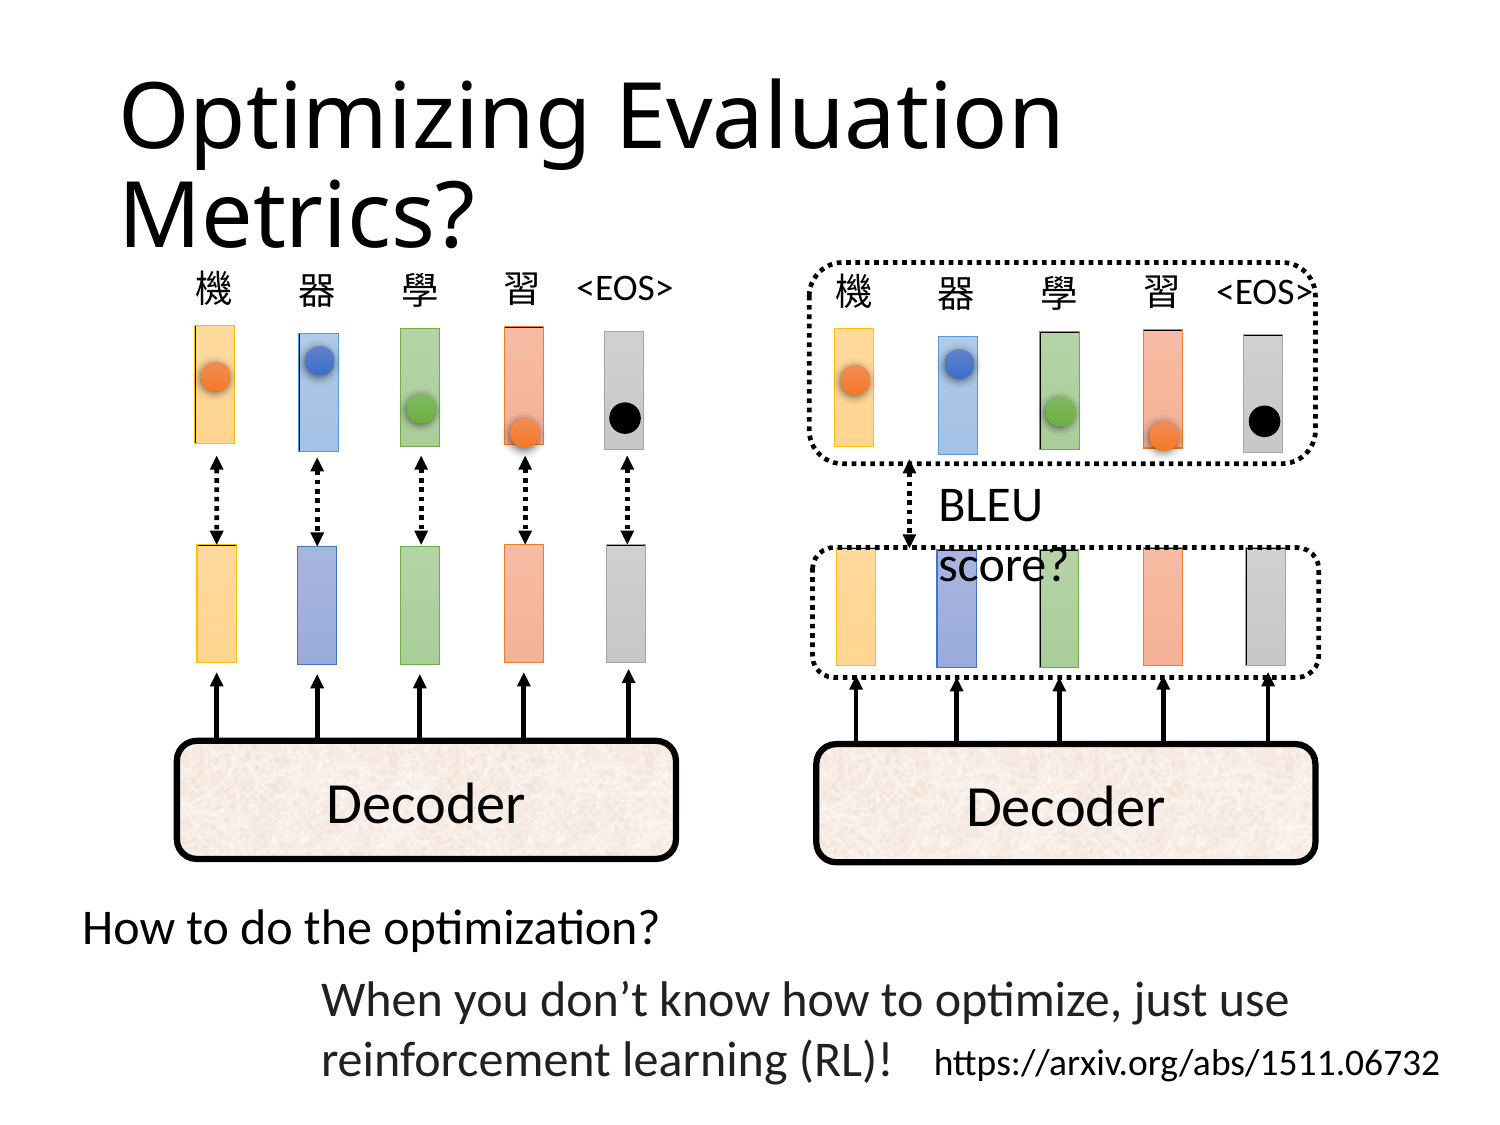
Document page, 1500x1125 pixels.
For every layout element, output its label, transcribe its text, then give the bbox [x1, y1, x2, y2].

text_box Decoder [176, 788, 677, 860]
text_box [1077, 260, 1247, 794]
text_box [437, 257, 608, 791]
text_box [872, 262, 974, 796]
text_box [232, 259, 335, 793]
text_box https://arxiv.org/abs/1511.06732 [918, 1030, 1469, 1090]
text_box Decoder [815, 791, 1316, 863]
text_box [335, 259, 505, 793]
text_box When you don’t know how to optimize, just use reinforcement learning (RL)! [306, 959, 1312, 1094]
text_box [769, 260, 939, 794]
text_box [974, 262, 1144, 796]
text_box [540, 255, 710, 788]
text_box How to do the optimization? [67, 886, 1073, 962]
title Optimizing Evaluation Metrics? [103, 59, 1397, 278]
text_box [1180, 259, 1350, 791]
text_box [130, 257, 300, 791]
